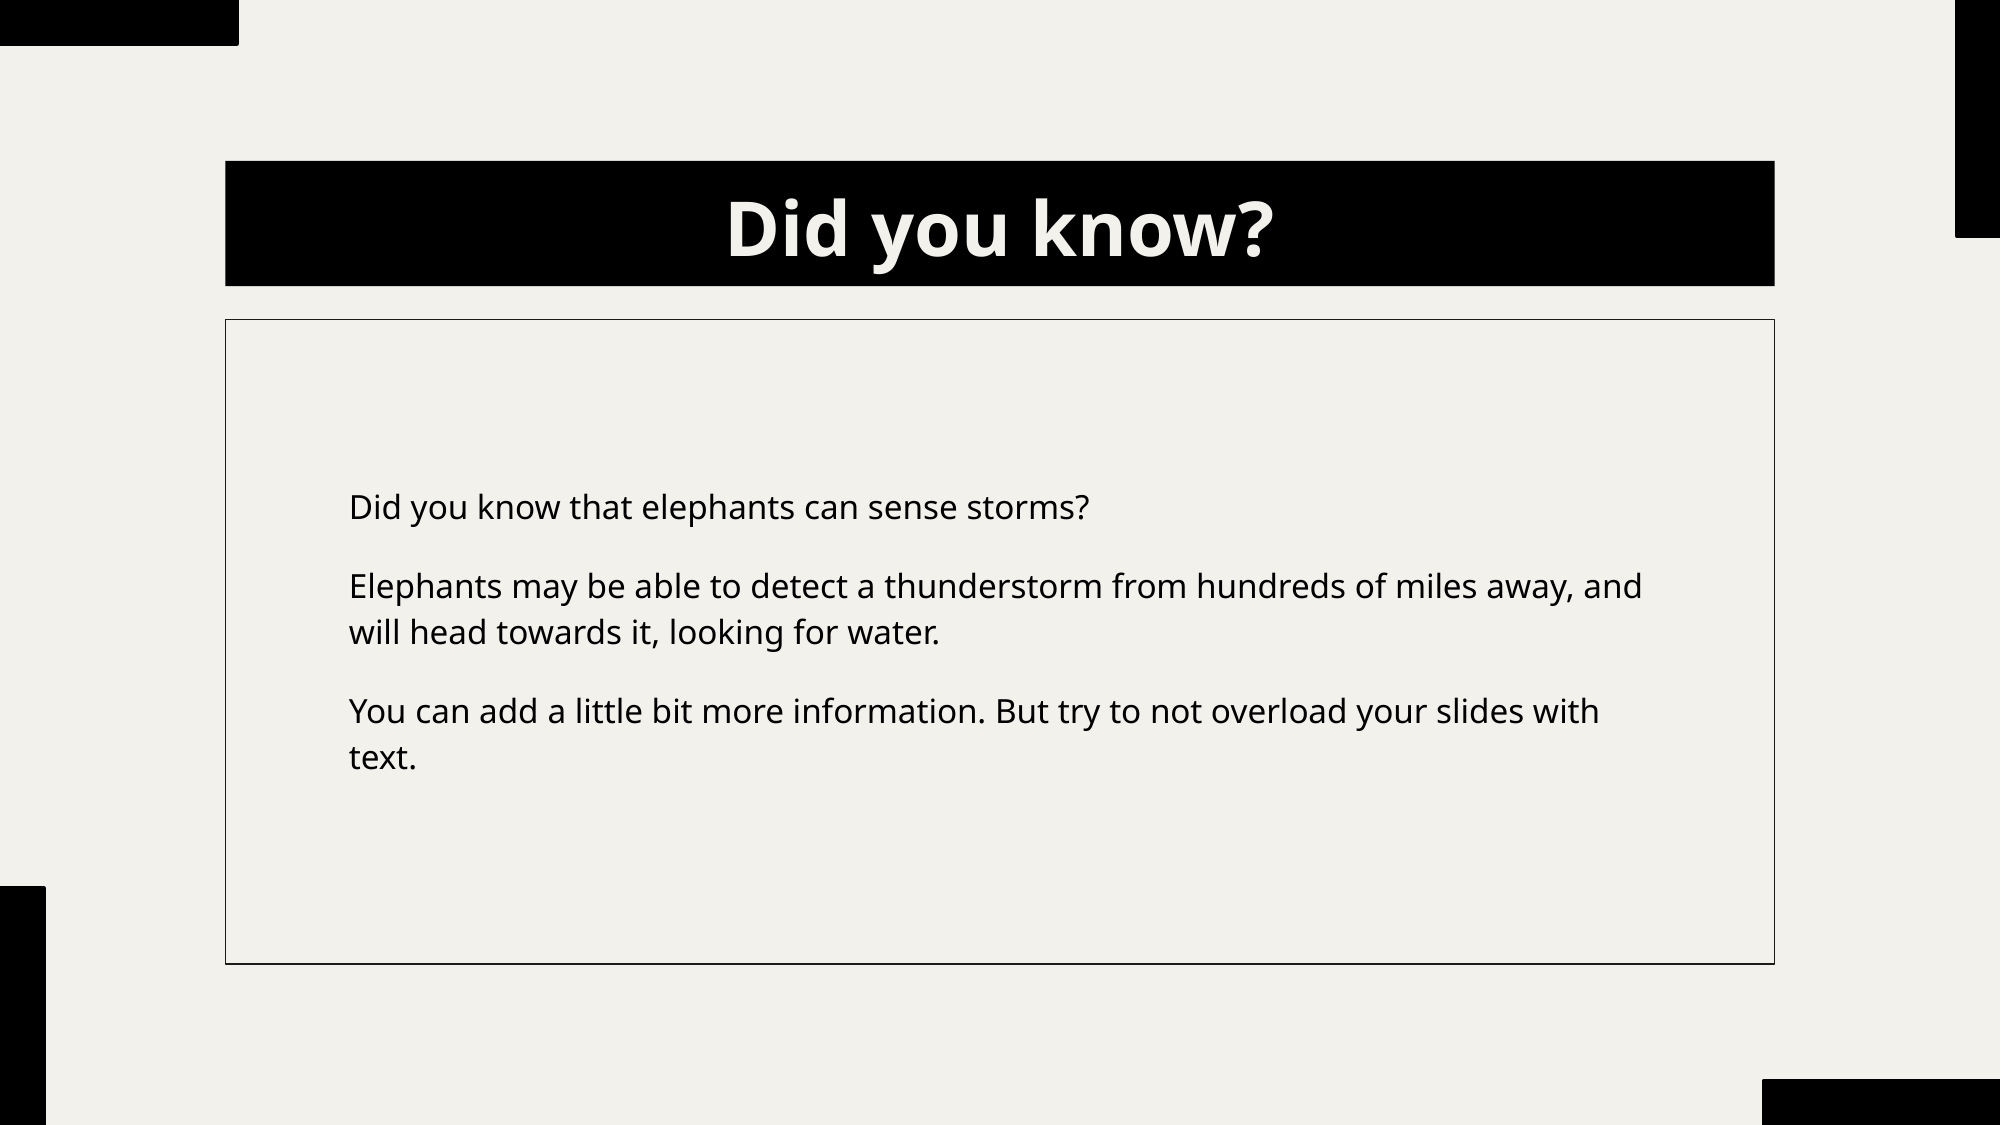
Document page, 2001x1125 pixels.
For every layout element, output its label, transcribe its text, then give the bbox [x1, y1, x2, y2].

text_box [1955, 0, 2000, 238]
list Did you know that elephants can sense storms? Elephants may be able to detect a thunderstorm from hundreds of miles away, and will head towards it, looking for water. You can add a little bit more information. But try to not overload your slides with text. [328, 460, 1671, 893]
text_box [0, 0, 239, 46]
text_box [1762, 1079, 2000, 1125]
text_box [0, 886, 46, 1125]
title Did you know? [225, 160, 1775, 287]
